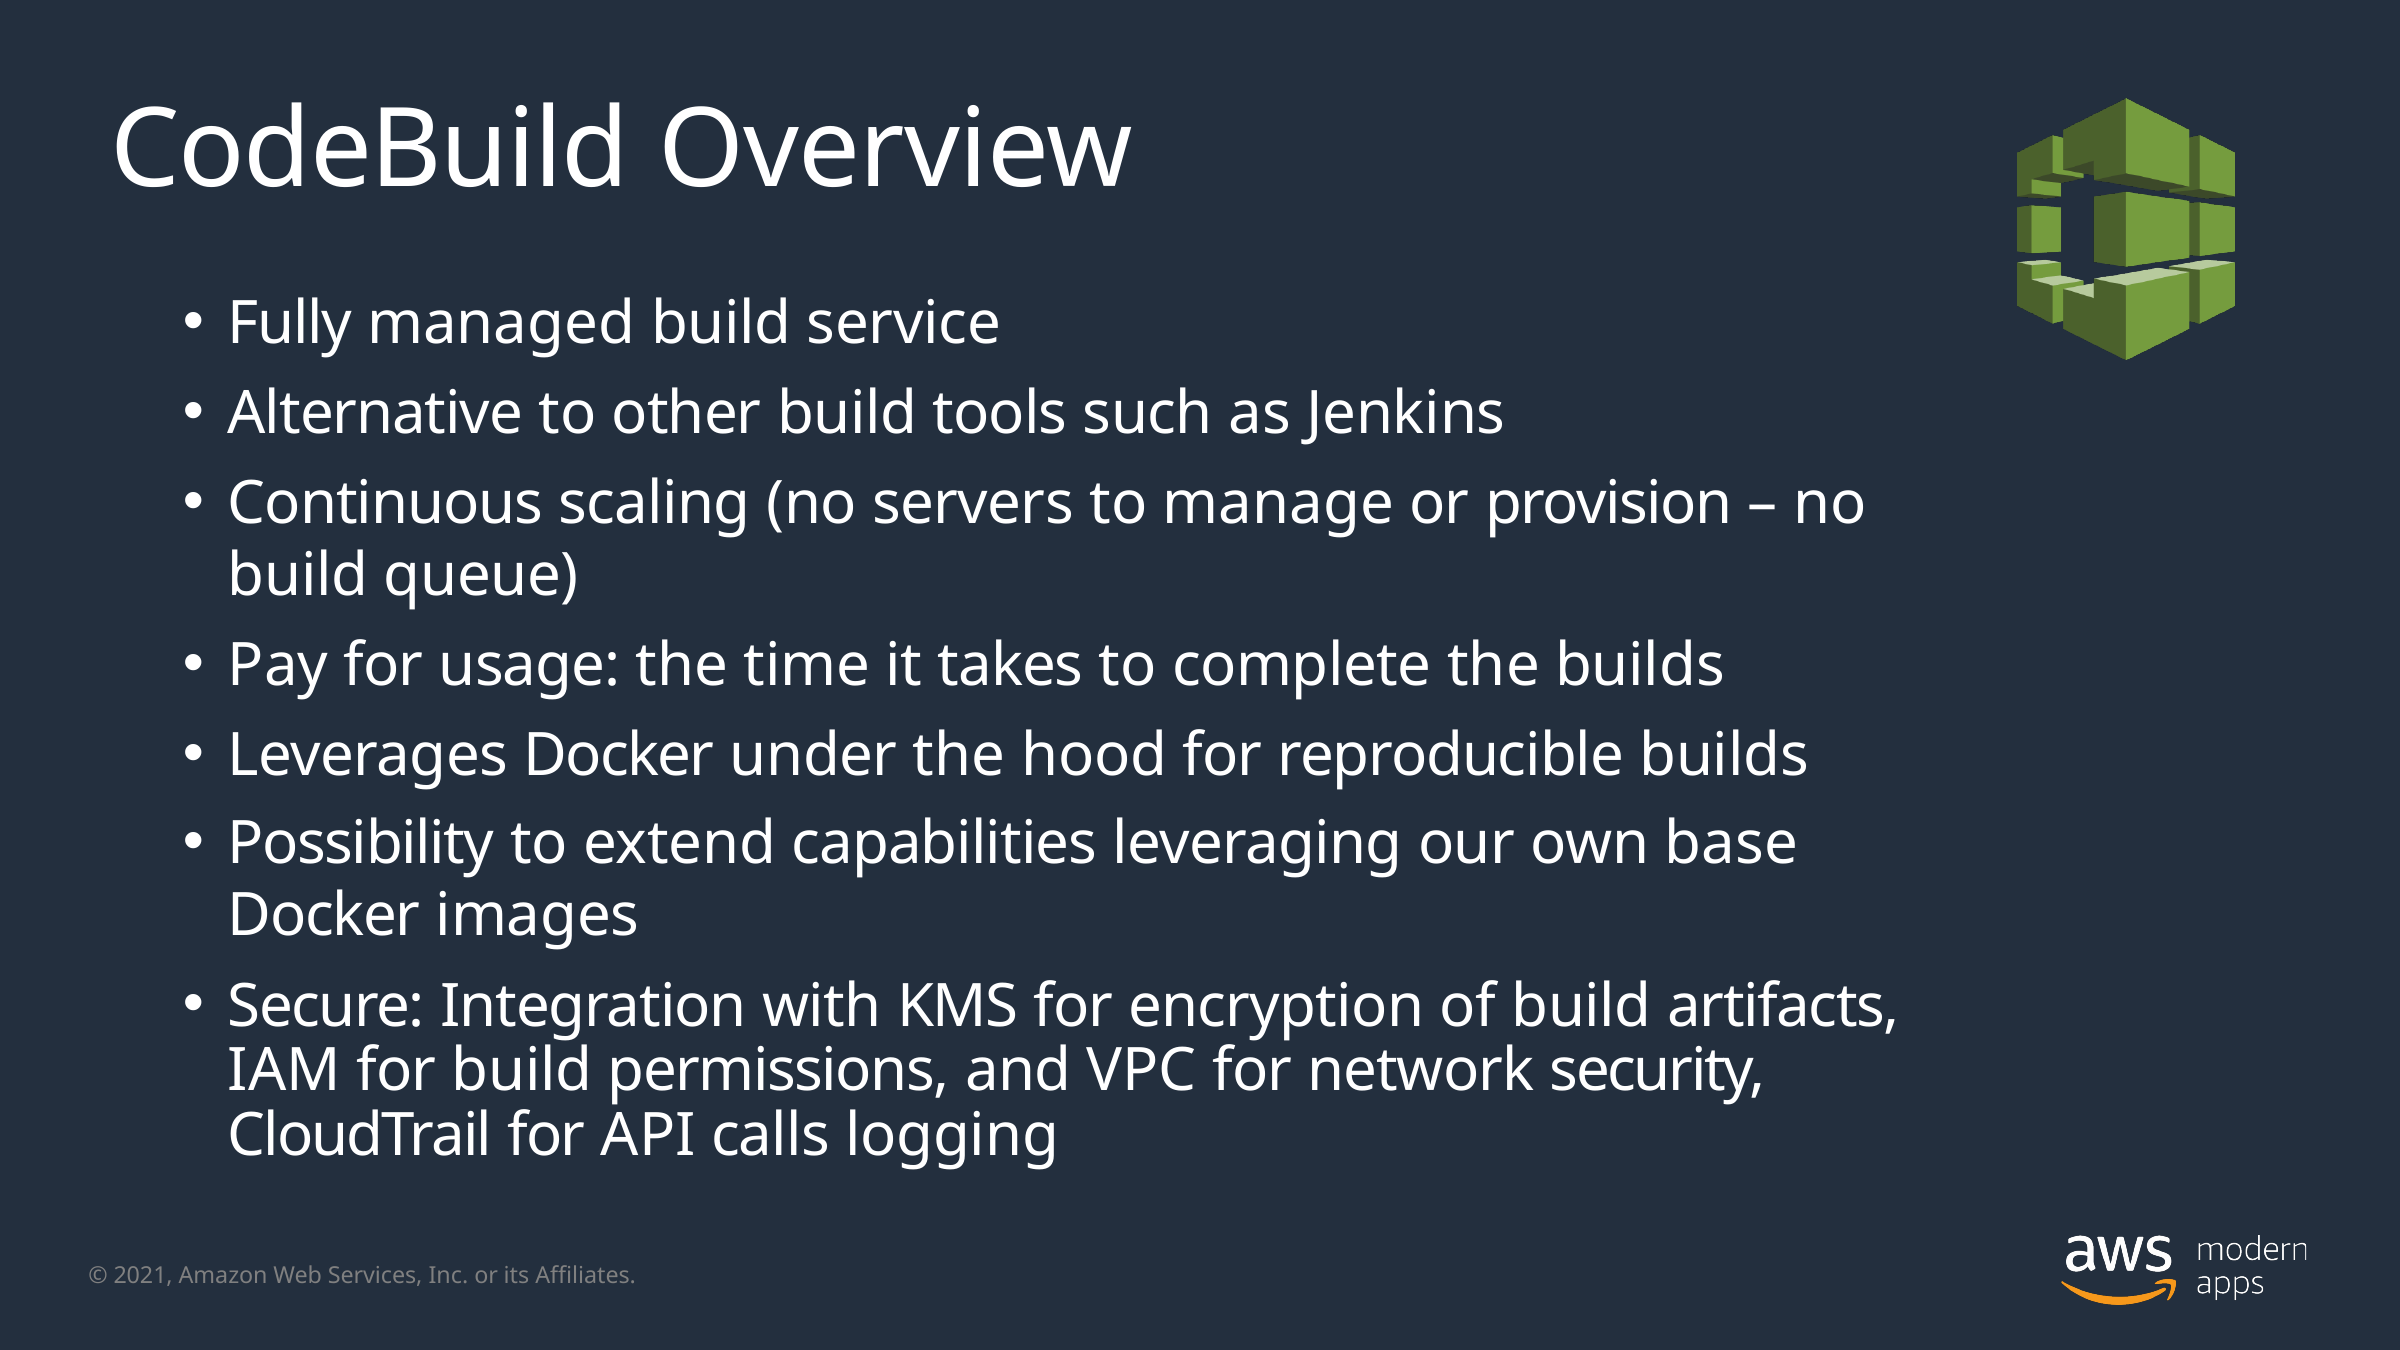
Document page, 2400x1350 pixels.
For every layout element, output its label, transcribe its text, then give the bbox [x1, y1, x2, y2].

picture [2017, 97, 2236, 361]
text_box Fully managed build service Alternative to other build tools such as Jenkins Continuous scaling (no servers to manage or provision – no build queue) Pay for usage: the time it takes to complete the builds Leverages Docker under the hood for reproducible builds Possibility to extend capabilities leveraging our own base Docker images Secure: Integration with KMS for encryption of build artifacts, IAM for build permissions, and VPC for network security, CloudTrail for API calls logging [180, 263, 1988, 1168]
title CodeBuild Overview [108, 74, 2400, 303]
